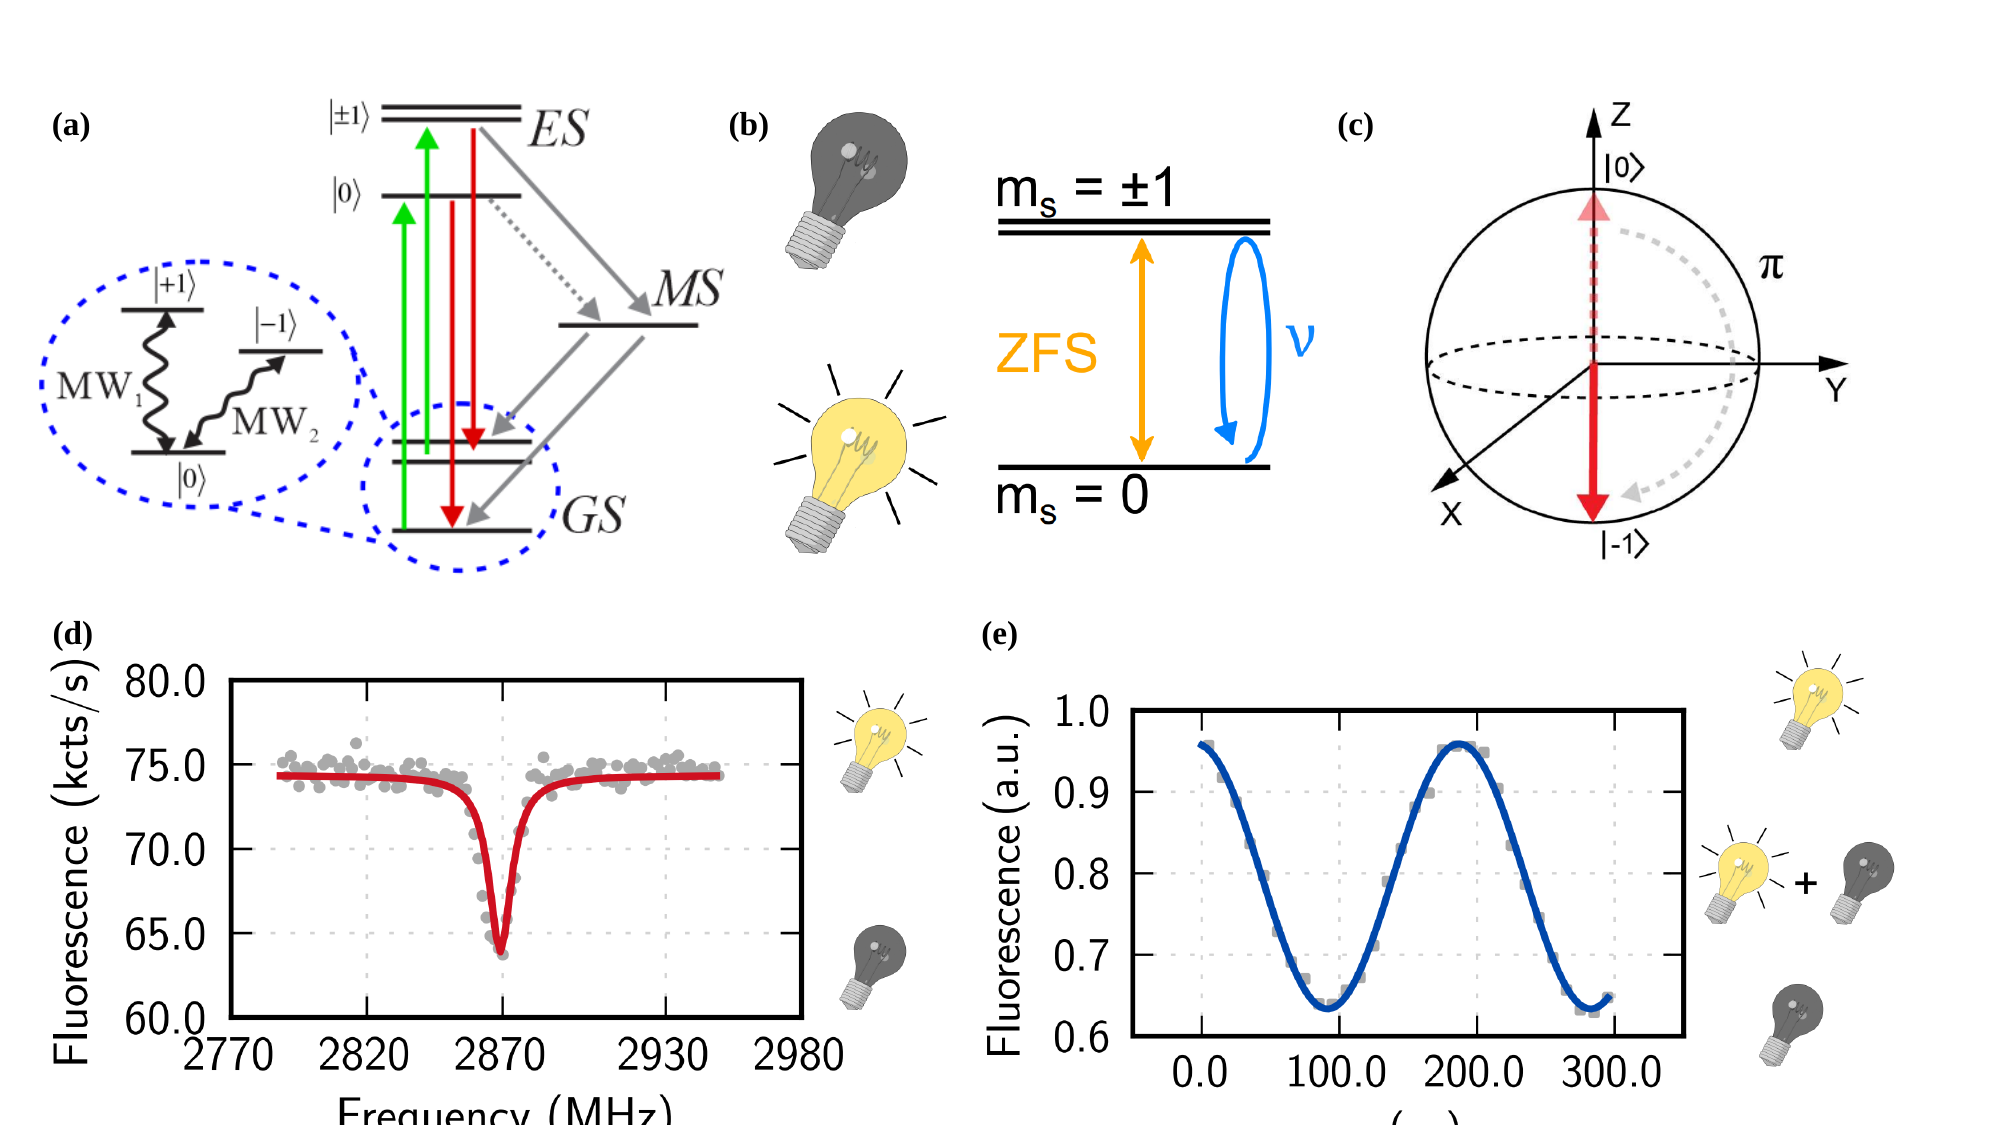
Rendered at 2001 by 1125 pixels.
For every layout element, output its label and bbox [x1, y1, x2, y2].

text_box [29, 60, 1902, 1125]
